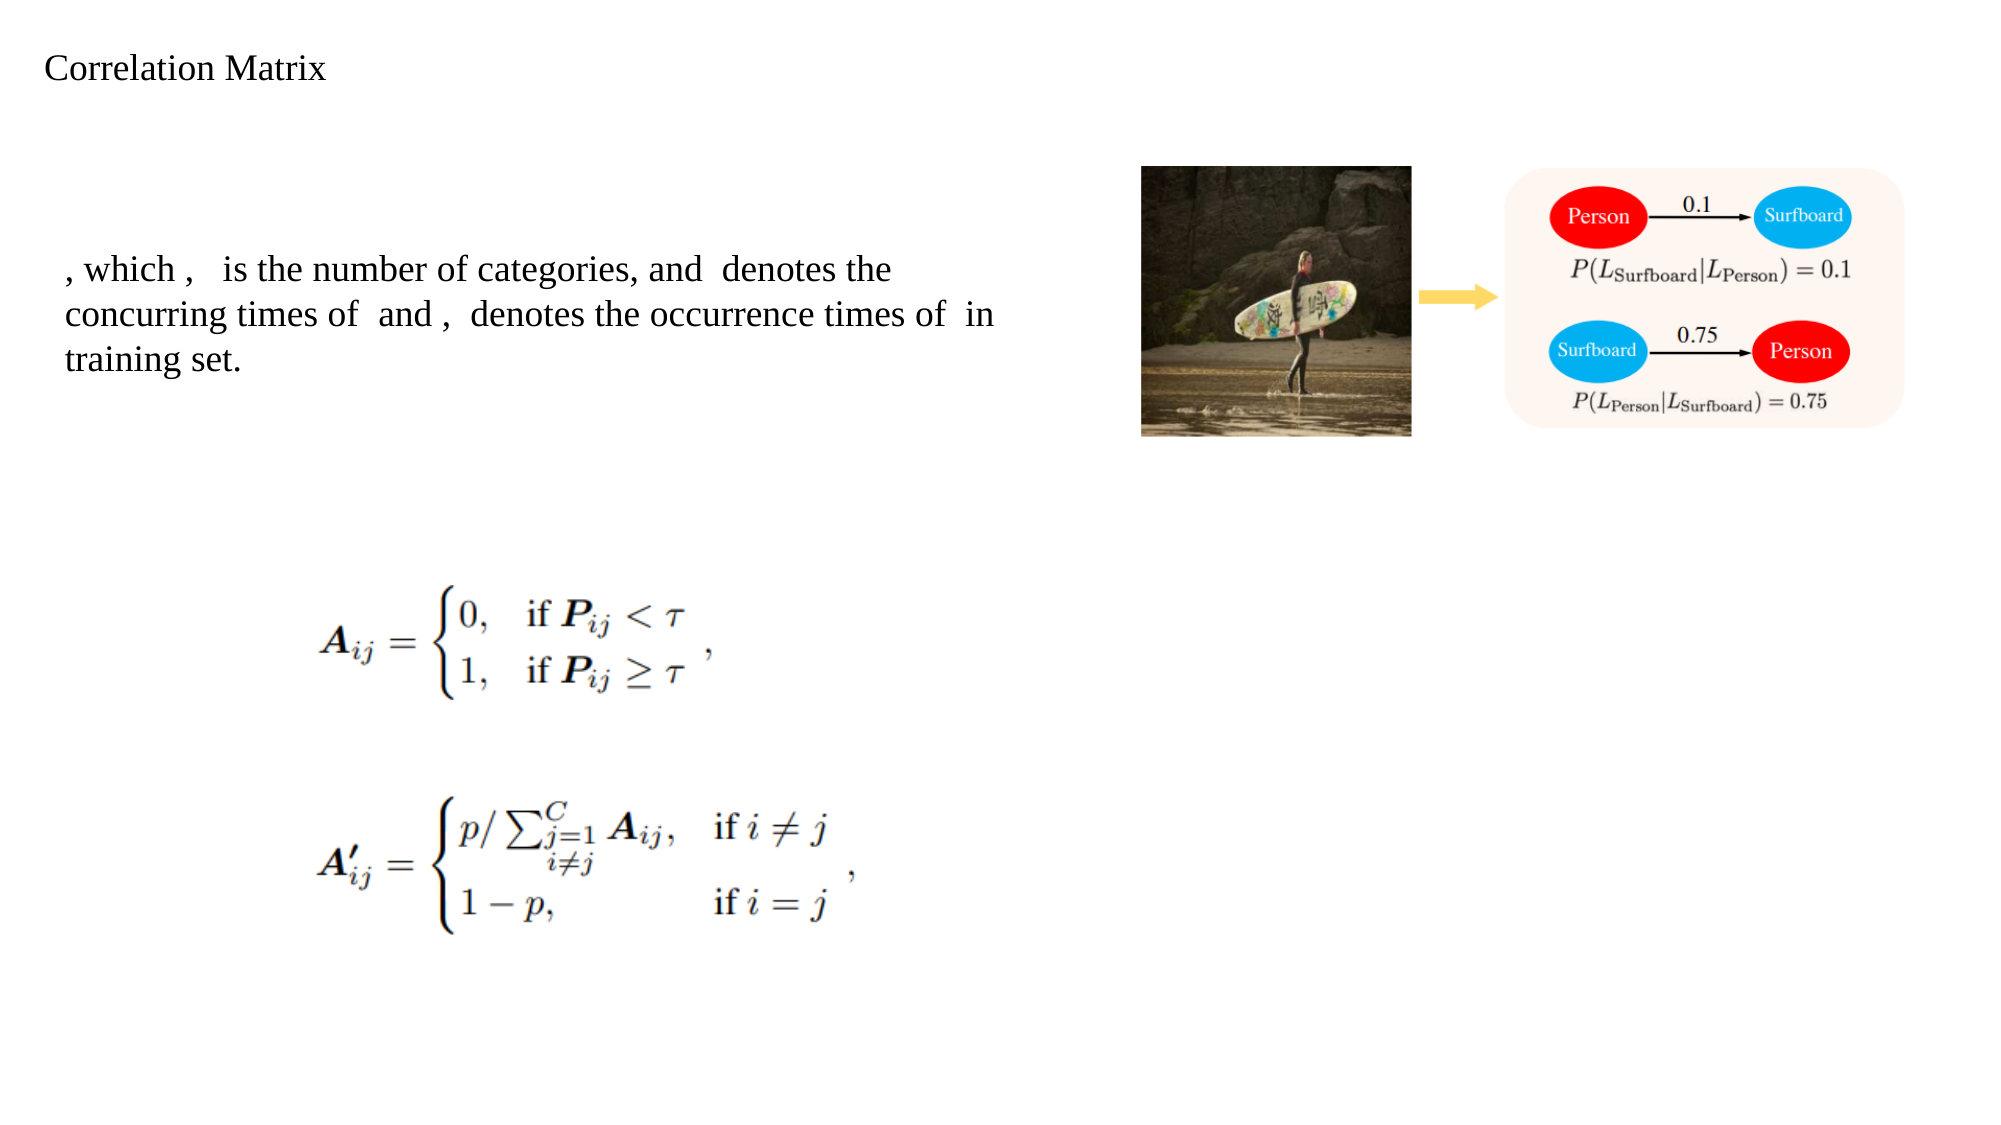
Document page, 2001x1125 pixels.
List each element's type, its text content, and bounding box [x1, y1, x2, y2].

text_box Correlation Matrix [29, 35, 1127, 95]
picture [1113, 142, 1920, 446]
picture [275, 562, 757, 719]
picture [292, 778, 923, 949]
